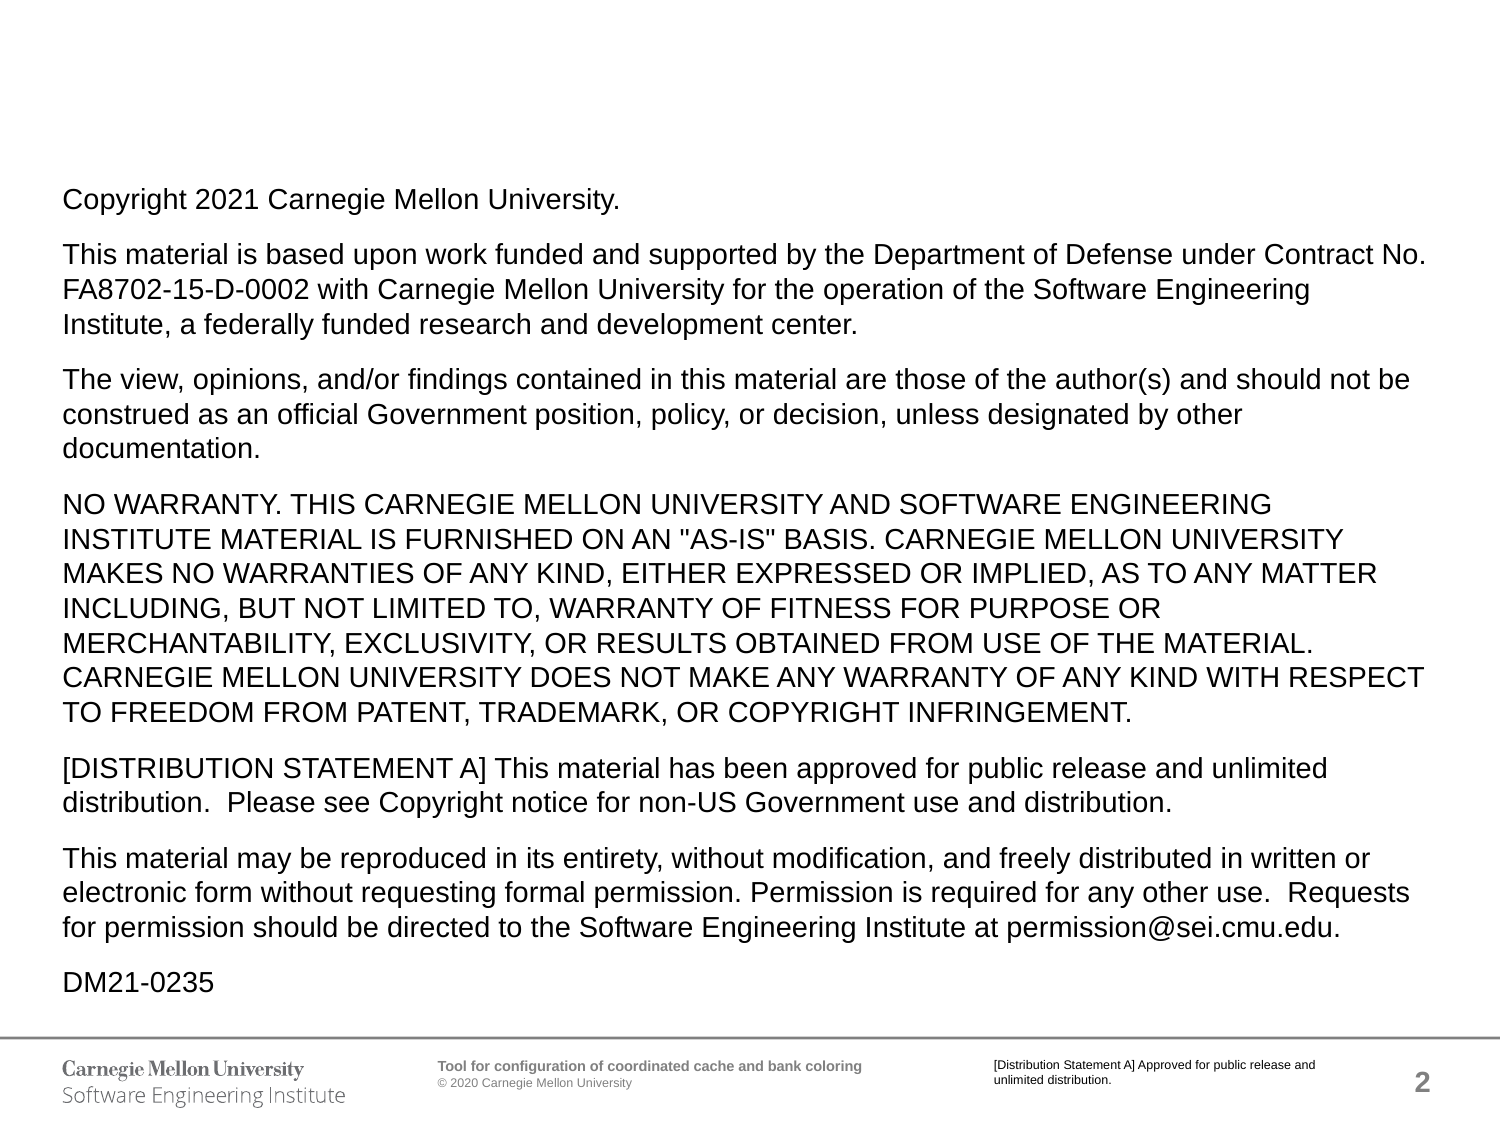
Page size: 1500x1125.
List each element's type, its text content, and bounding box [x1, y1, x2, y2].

list Copyright 2021 Carnegie Mellon University. This material is based upon work funded and supported by the Department of Defense under Contract No. FA8702-15-D-0002 with Carnegie Mellon University for the operation of the Software Engineering Institute, a federally funded research and development center. The view, opinions, and/or findings contained in this material are those of the author(s) and should not be construed as an official Government position, policy, or decision, unless designated by other documentation. NO WARRANTY. THIS CARNEGIE MELLON UNIVERSITY AND SOFTWARE ENGINEERING INSTITUTE MATERIAL IS FURNISHED ON AN "AS-IS" BASIS. CARNEGIE MELLON UNIVERSITY MAKES NO WARRANTIES OF ANY KIND, EITHER EXPRESSED OR IMPLIED, AS TO ANY MATTER INCLUDING, BUT NOT LIMITED TO, WARRANTY OF FITNESS FOR PURPOSE OR MERCHANTABILITY, EXCLUSIVITY, OR RESULTS OBTAINED FROM USE OF THE MATERIAL. CARNEGIE MELLON UNIVERSITY DOES NOT MAKE ANY WARRANTY OF ANY KIND WITH RESPECT TO FREEDOM FROM PATENT, TRADEMARK, OR COPYRIGHT INFRINGEMENT. [DISTRIBUTION STATEMENT A] This material has been approved for public release and unlimited distribution. Please see Copyright notice for non-US Government use and distribution. This material may be reproduced in its entirety, without modification, and freely distributed in written or electronic form without requesting formal permission. Permission is required for any other use. Requests for permission should be directed to the Software Engineering Institute at permission@sei.cmu.edu. DM21-0235 [62, 180, 1431, 1003]
